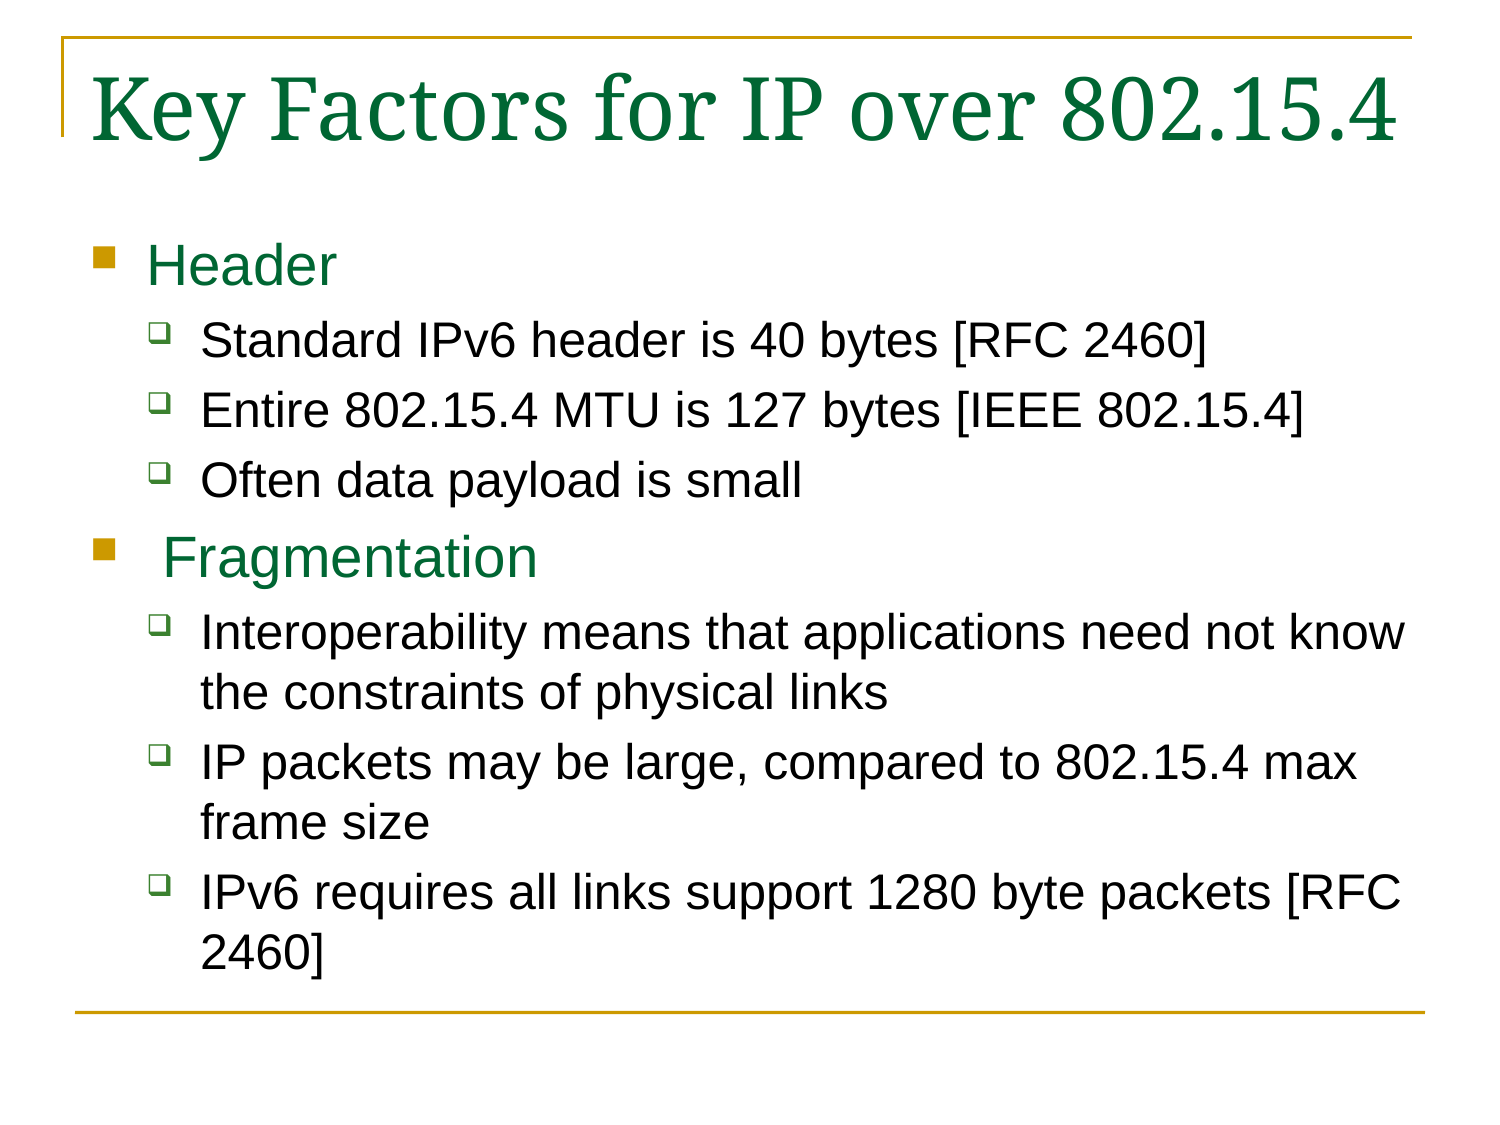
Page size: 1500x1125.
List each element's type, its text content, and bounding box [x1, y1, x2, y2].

list Header Standard IPv6 header is 40 bytes [RFC 2460] Entire 802.15.4 MTU is 127 bytes [IEEE 802.15.4] Often data payload is small Fragmentation Interoperability means that applications need not know the constraints of physical links IP packets may be large, compared to 802.15.4 max frame size IPv6 requires all links support 1280 byte packets [RFC 2460] [75, 220, 1425, 1006]
title Key Factors for IP over 802.15.4 [75, 45, 1425, 220]
